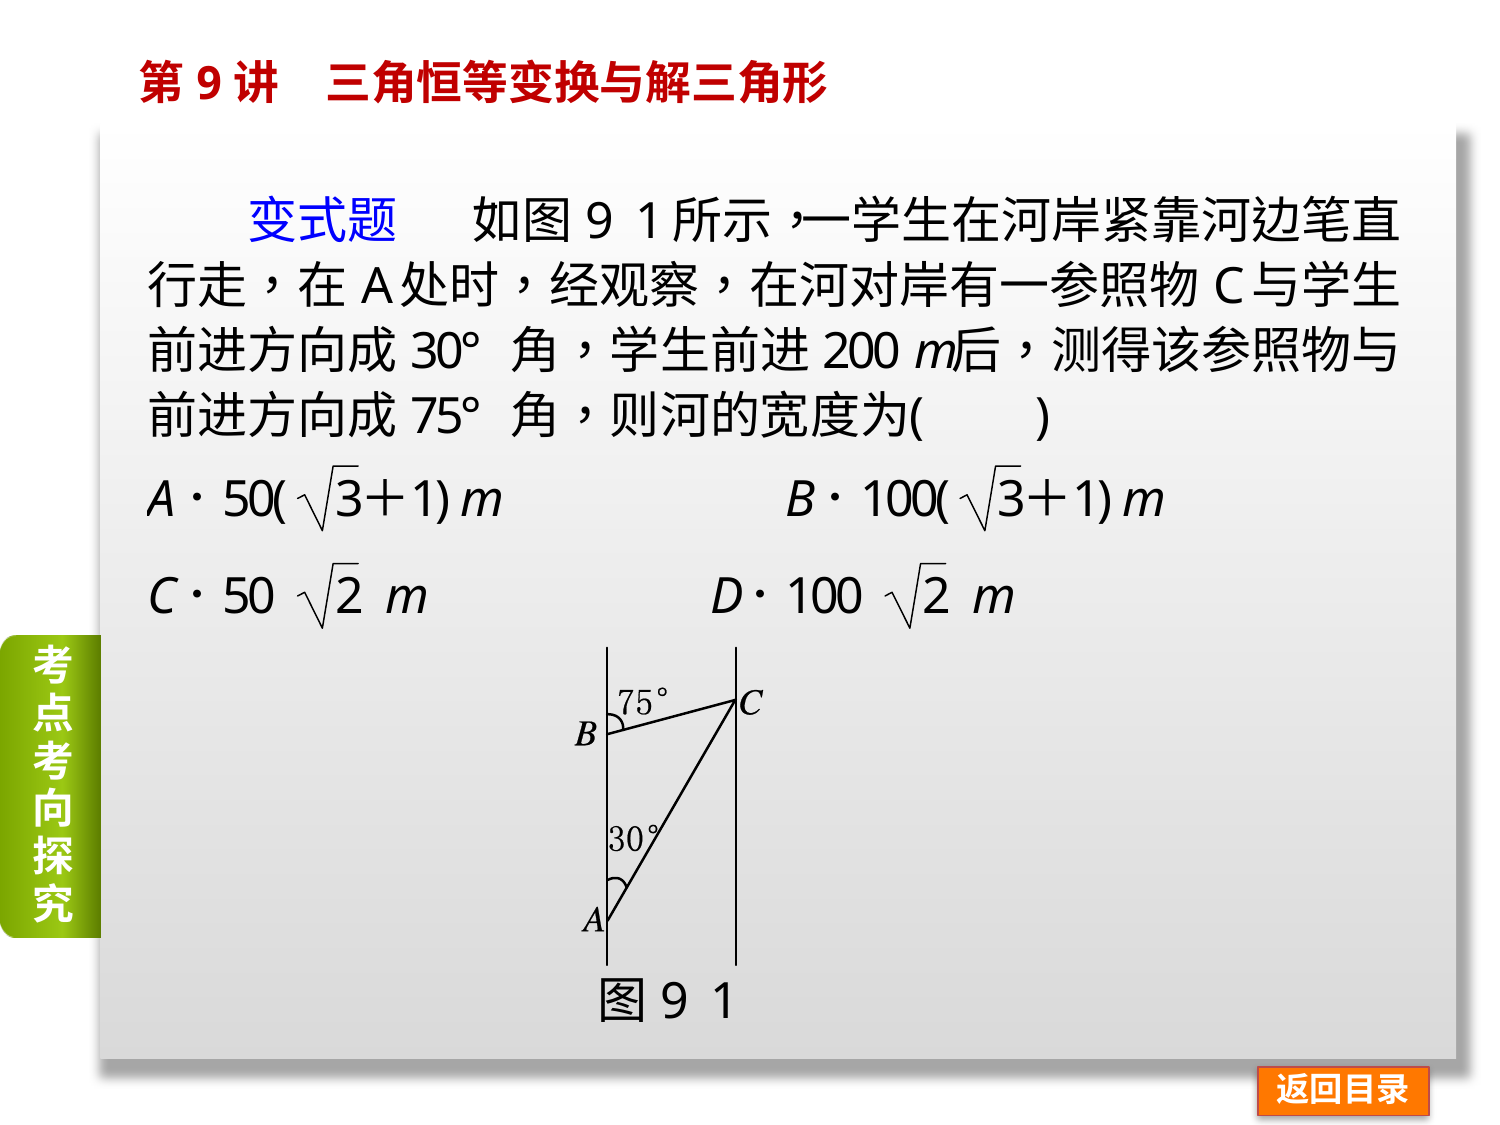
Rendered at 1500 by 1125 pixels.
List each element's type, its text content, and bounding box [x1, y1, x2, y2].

picture [0, 635, 101, 939]
text_box 第9讲 三角恒等变换与解三角形 [123, 42, 1223, 121]
text_box 返回目录 [1257, 1066, 1430, 1116]
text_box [147, 188, 1402, 1062]
